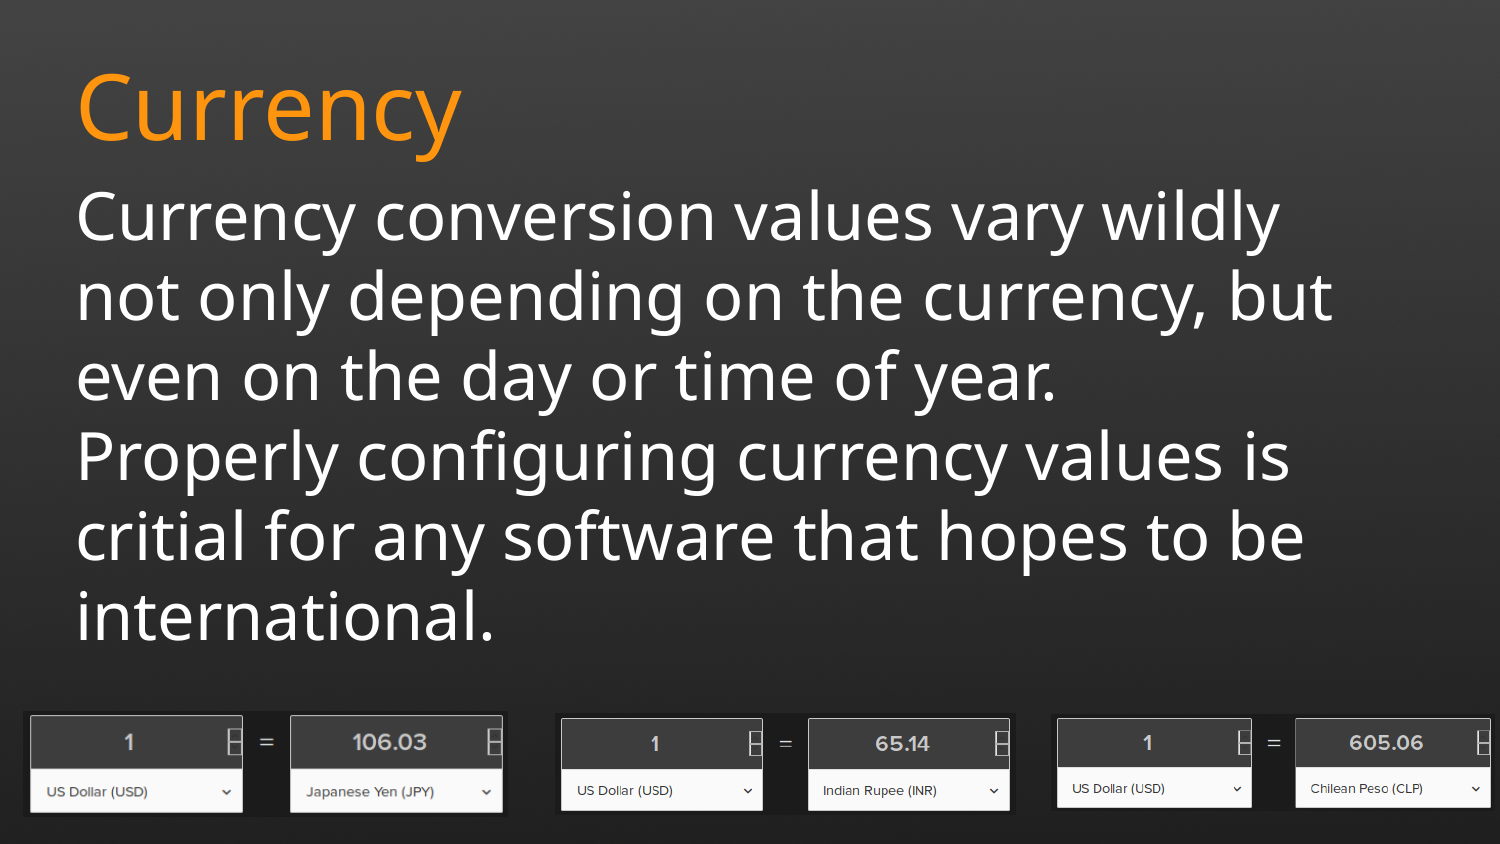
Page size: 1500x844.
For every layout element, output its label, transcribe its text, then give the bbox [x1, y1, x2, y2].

picture [0, 0, 1500, 844]
text_box Currency [75, 33, 1425, 175]
text_box Currency conversion values vary wildly not only depending on the currency, but even on the day or time of year. Properly configuring currency values is critial for any software that hopes to be international. [75, 173, 1395, 664]
